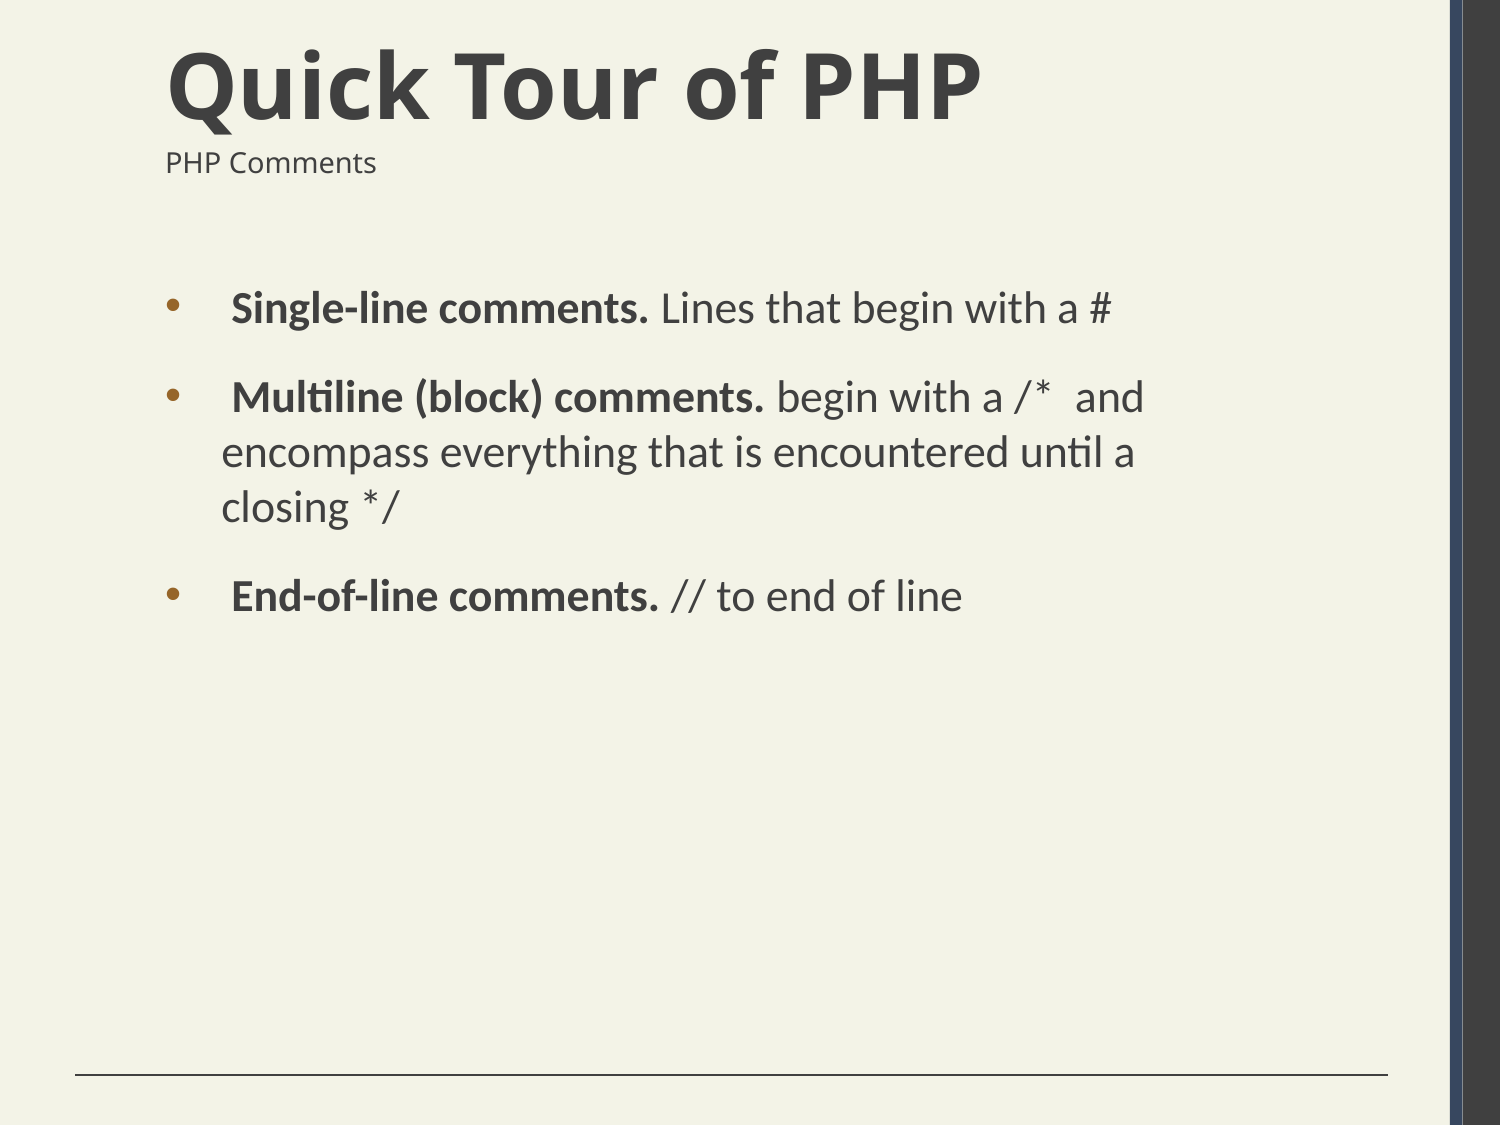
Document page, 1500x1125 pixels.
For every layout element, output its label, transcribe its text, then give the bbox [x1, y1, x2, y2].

list Single-line comments. Lines that begin with a # Multiline (block) comments. begin with a /* and encompass everything that is encountered until a closing */ End-of-line comments. // to end of line [150, 270, 1200, 1013]
title Quick Tour of PHP [150, 20, 1425, 188]
list PHP Comments [150, 137, 1200, 188]
